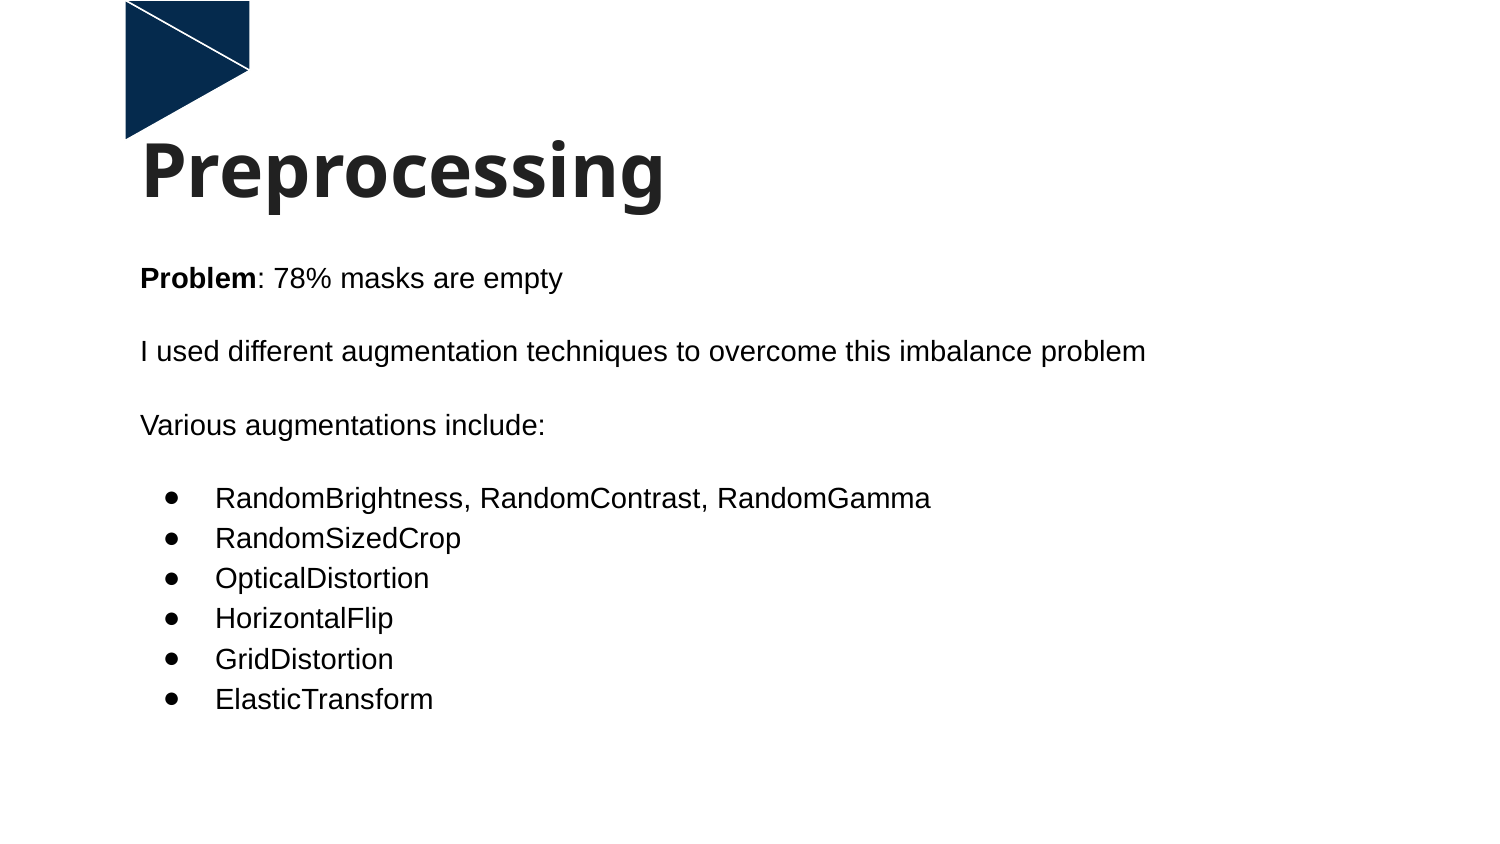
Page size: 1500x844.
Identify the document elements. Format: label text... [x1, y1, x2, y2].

title Preprocessing [125, 135, 1375, 228]
list Problem: 78% masks are empty I used different augmentation techniques to overcome this imbalance problem Various augmentations include: RandomBrightness, RandomContrast, RandomGamma RandomSizedCrop OpticalDistortion HorizontalFlip GridDistortion ElasticTransform [125, 238, 1375, 753]
